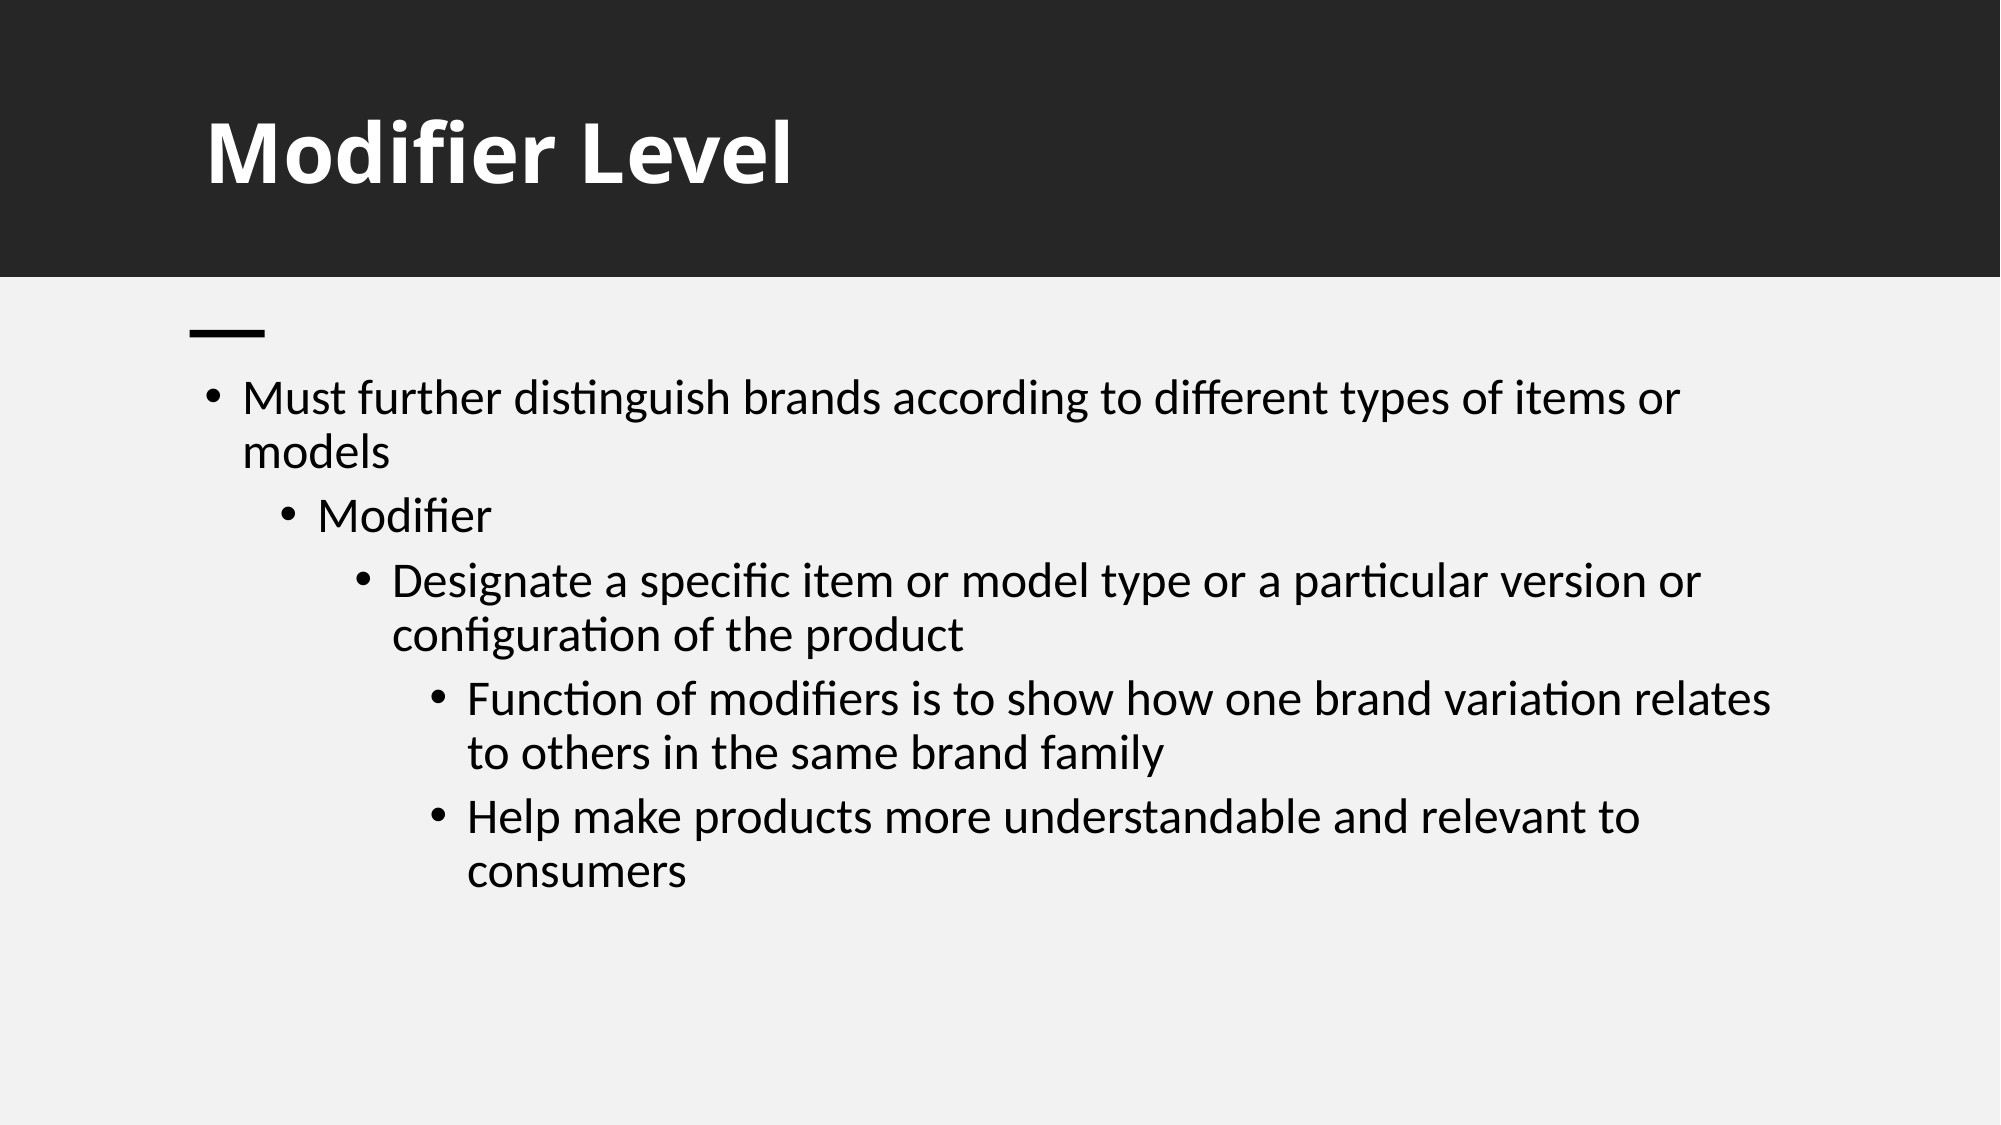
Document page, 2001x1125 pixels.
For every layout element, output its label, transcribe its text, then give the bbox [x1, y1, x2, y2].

title Modifier Level [189, 104, 1812, 253]
text_box [0, 276, 2000, 1125]
list Must further distinguish brands according to different types of items or models Modifier Designate a specific item or model type or a particular version or configuration of the product Function of modifiers is to show how one brand variation relates to others in the same brand family Help make products more understandable and relevant to consumers [189, 363, 1811, 1014]
text_box [189, 329, 266, 338]
text_box [0, 0, 2000, 276]
